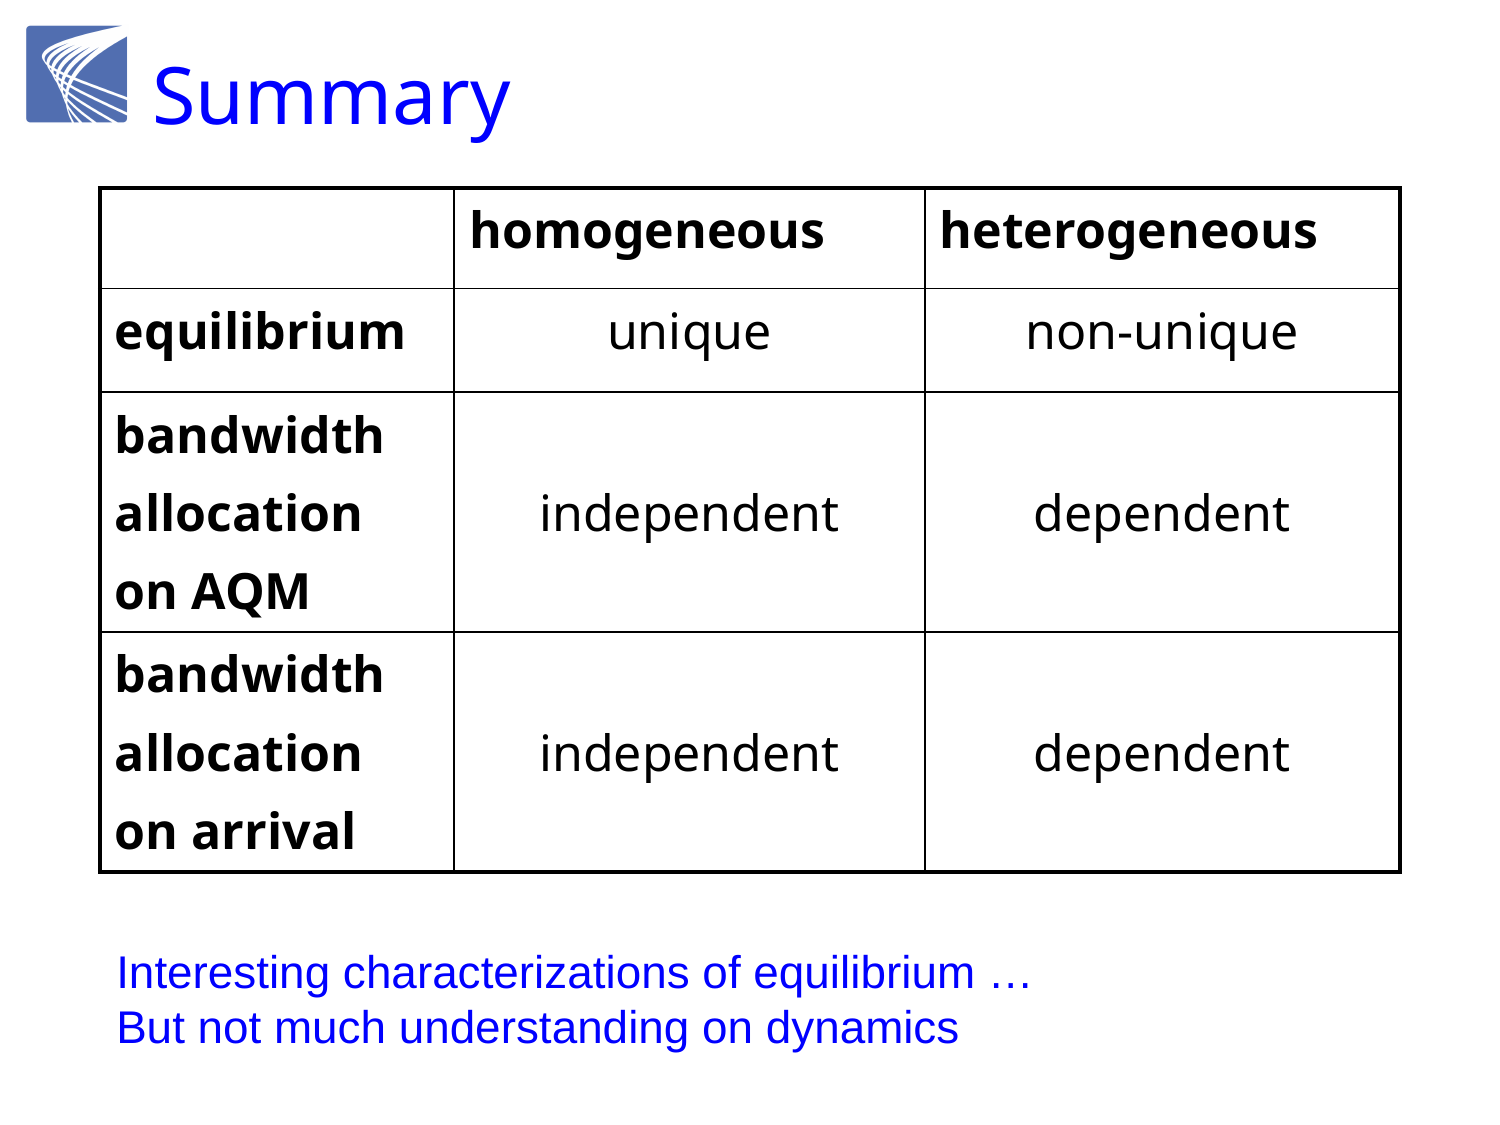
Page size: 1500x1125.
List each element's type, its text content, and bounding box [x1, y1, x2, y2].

table_cell bandwidth allocation on arrival [102, 633, 453, 870]
text_box Interesting characterizations of equilibrium … But not much understanding on dynamics [101, 935, 1050, 1061]
table_cell dependent [926, 633, 1398, 870]
table_header [102, 190, 453, 288]
table_cell bandwidth allocation on AQM [102, 393, 453, 631]
title Summary [137, 37, 1463, 175]
table_cell independent [455, 633, 924, 870]
table_cell independent [455, 393, 924, 631]
table_header heterogeneous [926, 190, 1398, 288]
table_cell equilibrium [102, 289, 453, 391]
table_cell dependent [926, 393, 1398, 631]
picture [24, 24, 129, 124]
table_header homogeneous [455, 190, 924, 288]
table_cell non-unique [926, 289, 1398, 391]
table_cell unique [455, 289, 924, 391]
